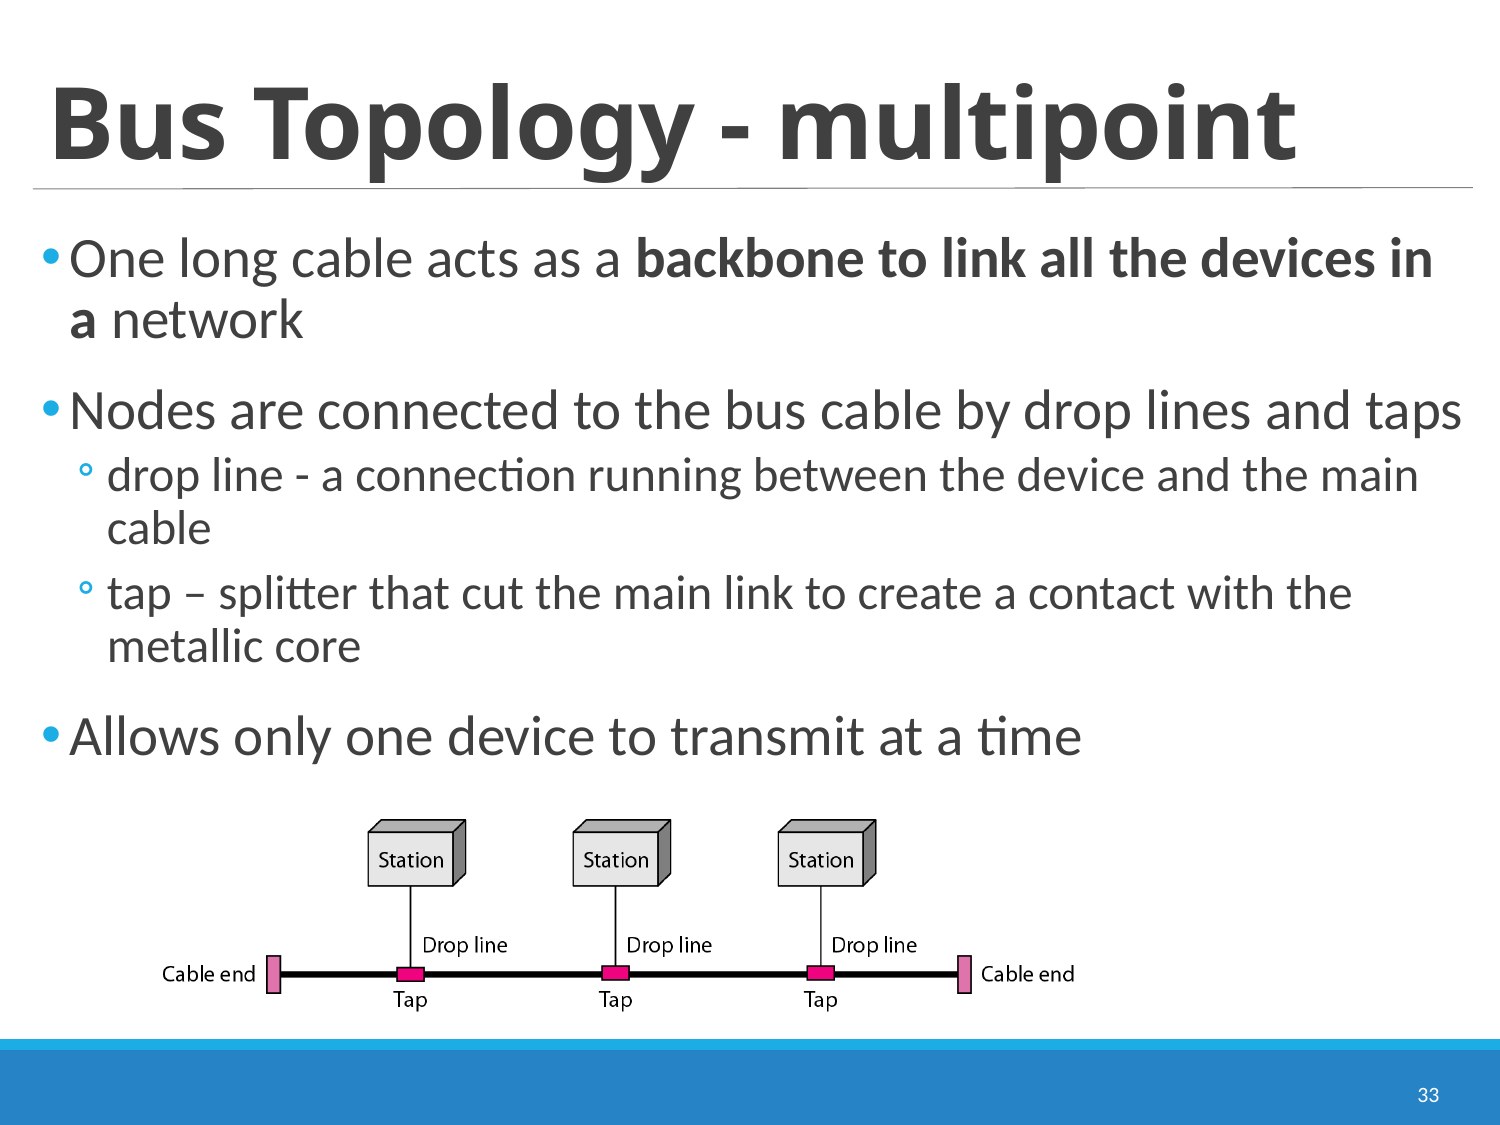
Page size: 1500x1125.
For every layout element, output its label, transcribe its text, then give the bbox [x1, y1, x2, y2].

list One long cable acts as a backbone to link all the devices in a network Nodes are connected to the bus cable by drop lines and taps drop line - a connection running between the device and the main cable tap – splitter that cut the main link to create a contact with the metallic core Allows only one device to transmit at a time [32, 220, 1473, 825]
title Bus Topology - multipoint [32, 37, 1473, 188]
picture [161, 818, 1076, 1013]
